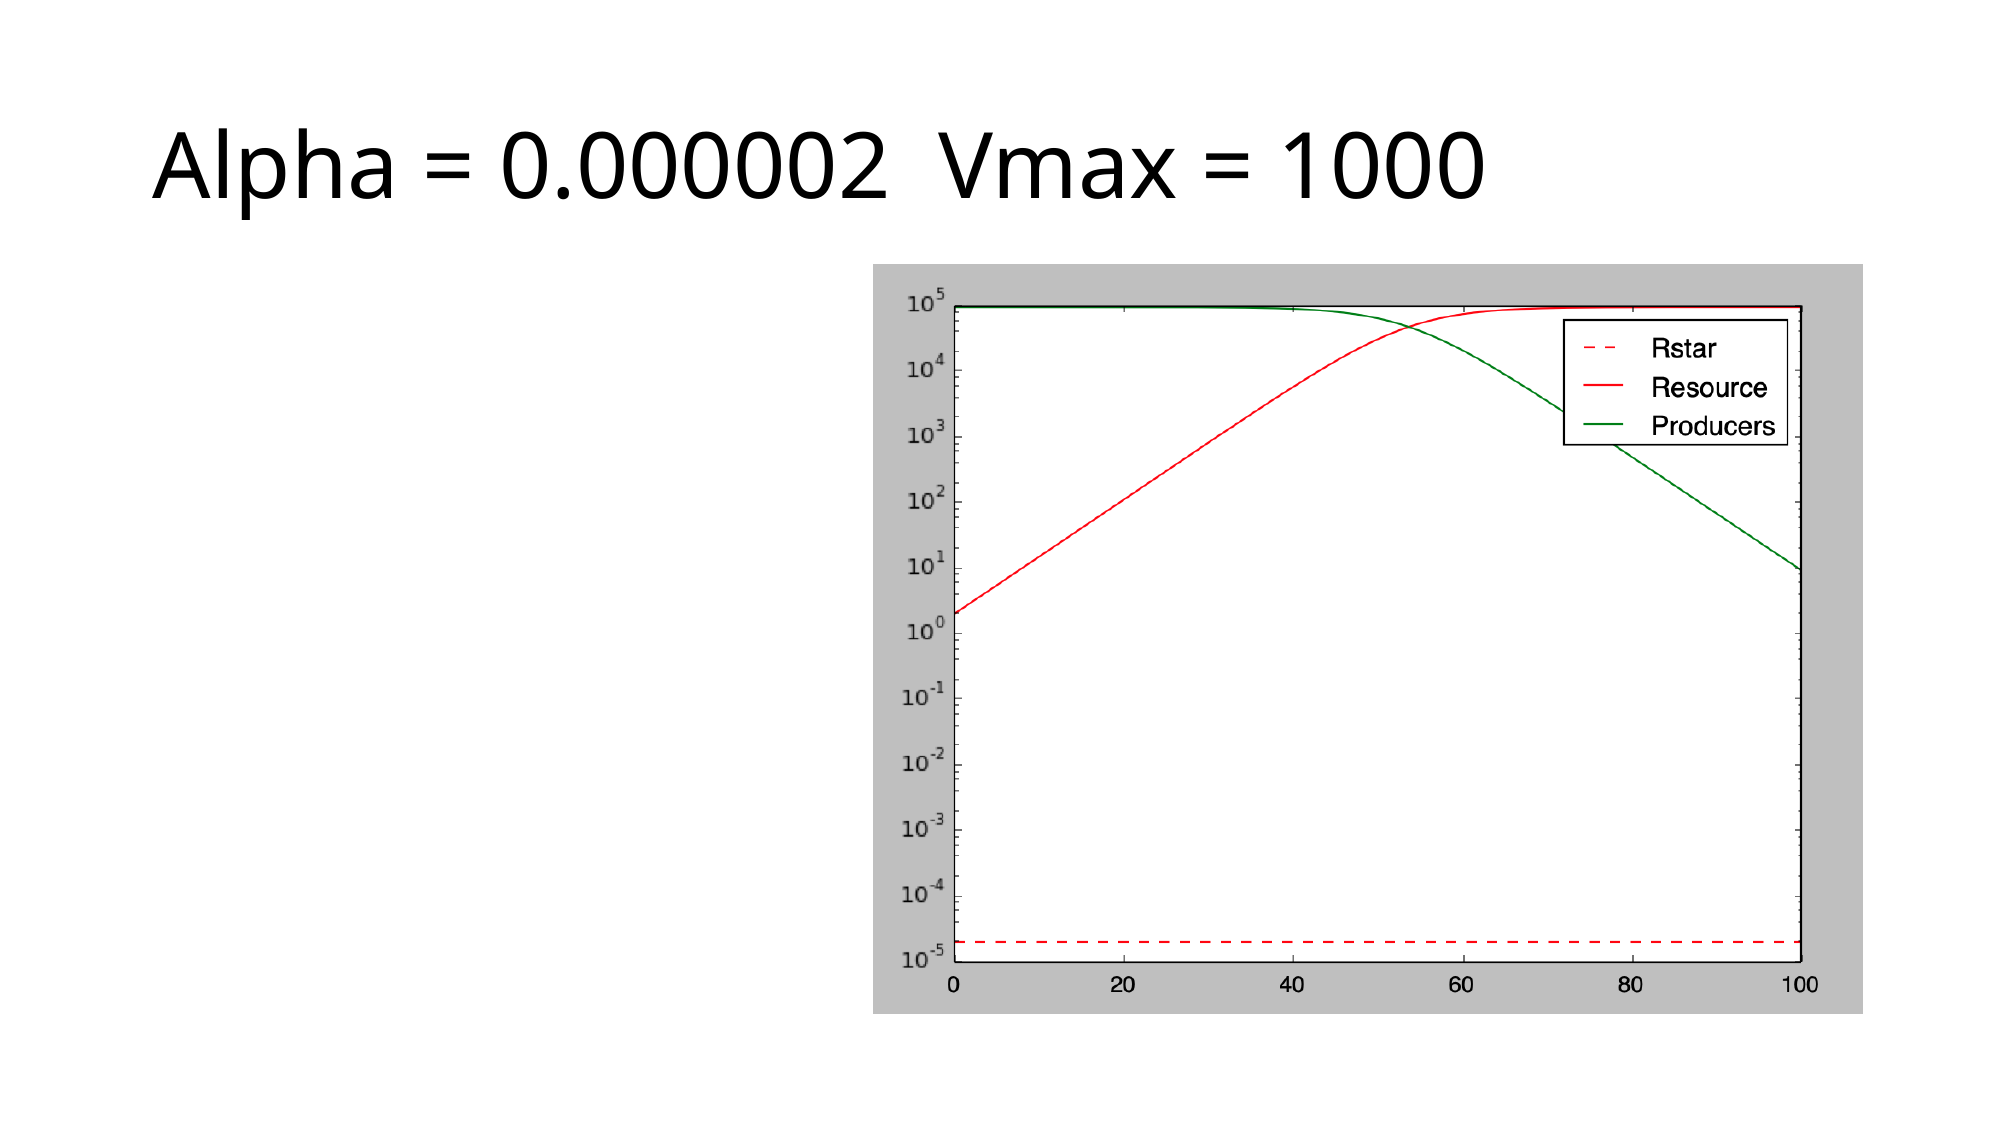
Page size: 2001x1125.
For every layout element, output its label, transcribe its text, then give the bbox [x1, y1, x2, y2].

picture [872, 264, 1863, 1014]
title Alpha = 0.000002 Vmax = 1000 [137, 59, 1863, 278]
